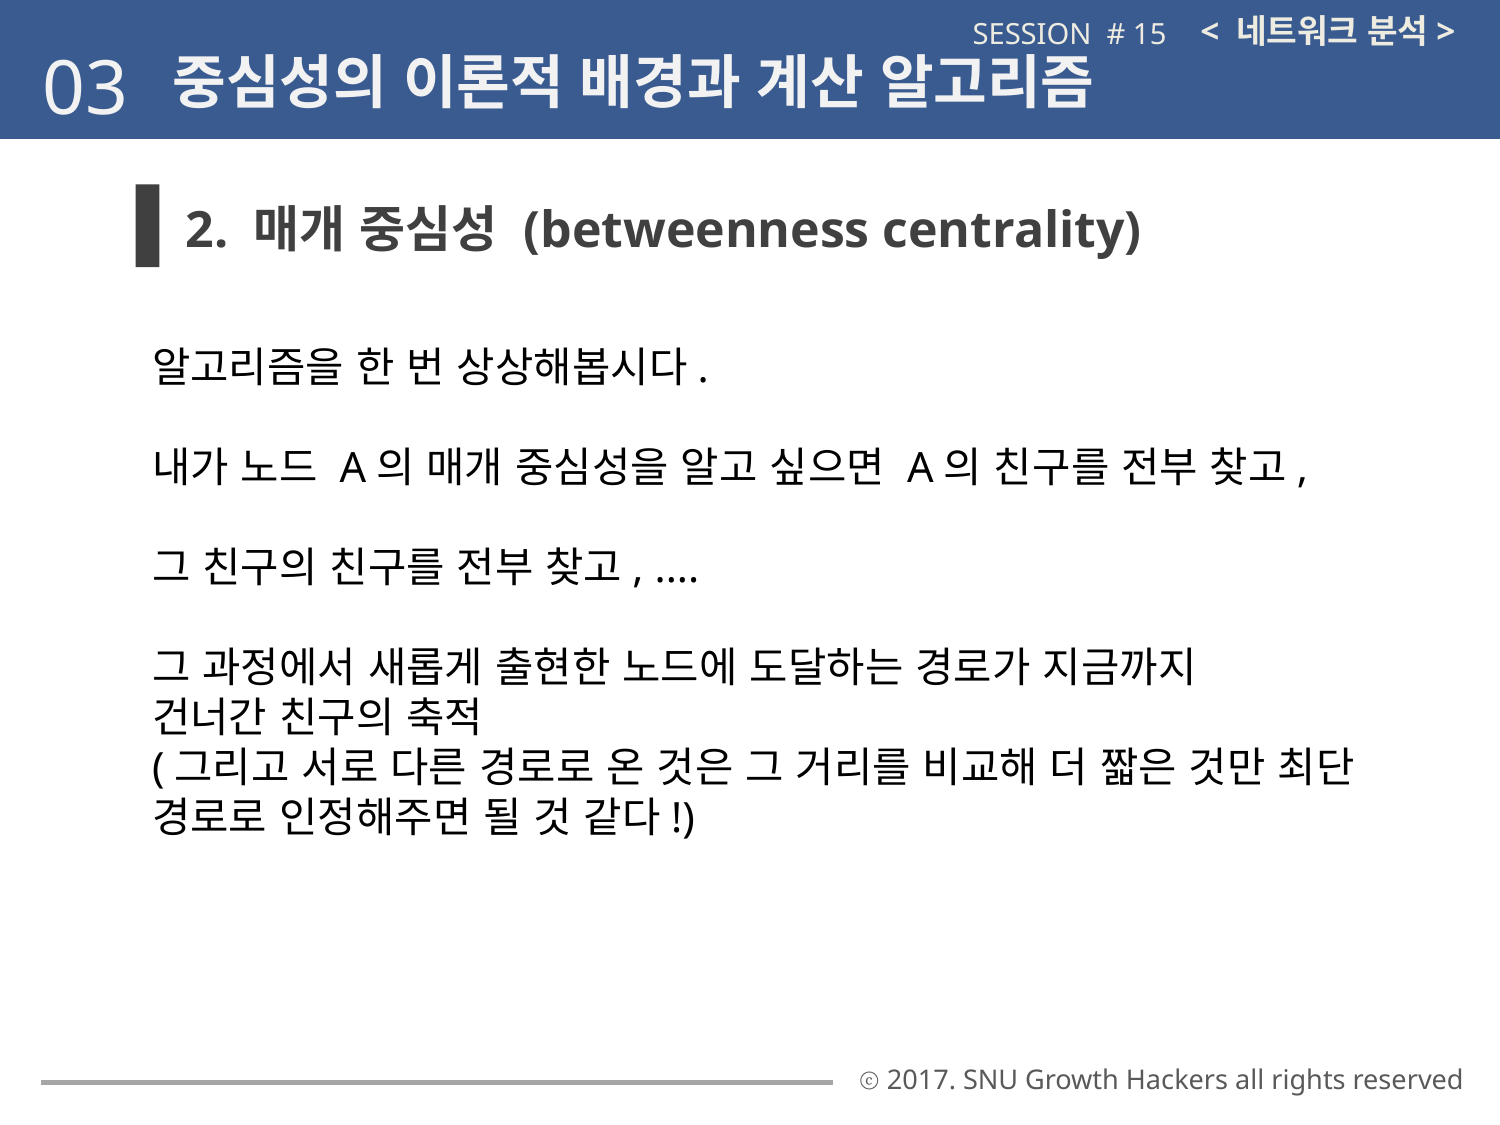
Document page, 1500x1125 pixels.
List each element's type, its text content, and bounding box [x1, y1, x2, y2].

text_box [134, 182, 161, 269]
text_box 중심성의 이론적 배경과 계산 알고리즘 [158, 37, 1300, 123]
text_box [938, 2, 1469, 59]
text_box 03 [27, 32, 144, 138]
text_box ⓒ 2017. SNU Growth Hackers all rights reserved [844, 1055, 1495, 1103]
text_box [0, 0, 1500, 139]
text_box 2. 매개 중심성 (betweenness centrality) [171, 189, 1388, 265]
text_box 알고리즘을 한 번 상상해봅시다. 내가 노드 A의 매개 중심성을 알고 싶으면 A의 친구를 전부 찾고, 그 친구의 친구를 전부 찾고, .... 그 과정에서 새롭게 출현한 노드에 도달하는 경로가 지금까지 건너간 친구의 축적 (그리고 서로 다른 경로로 온 것은 그 거리를 비교해 더 짧은 것만 최단 경로로 인정해주면 될 것 같다!) [137, 325, 1413, 871]
